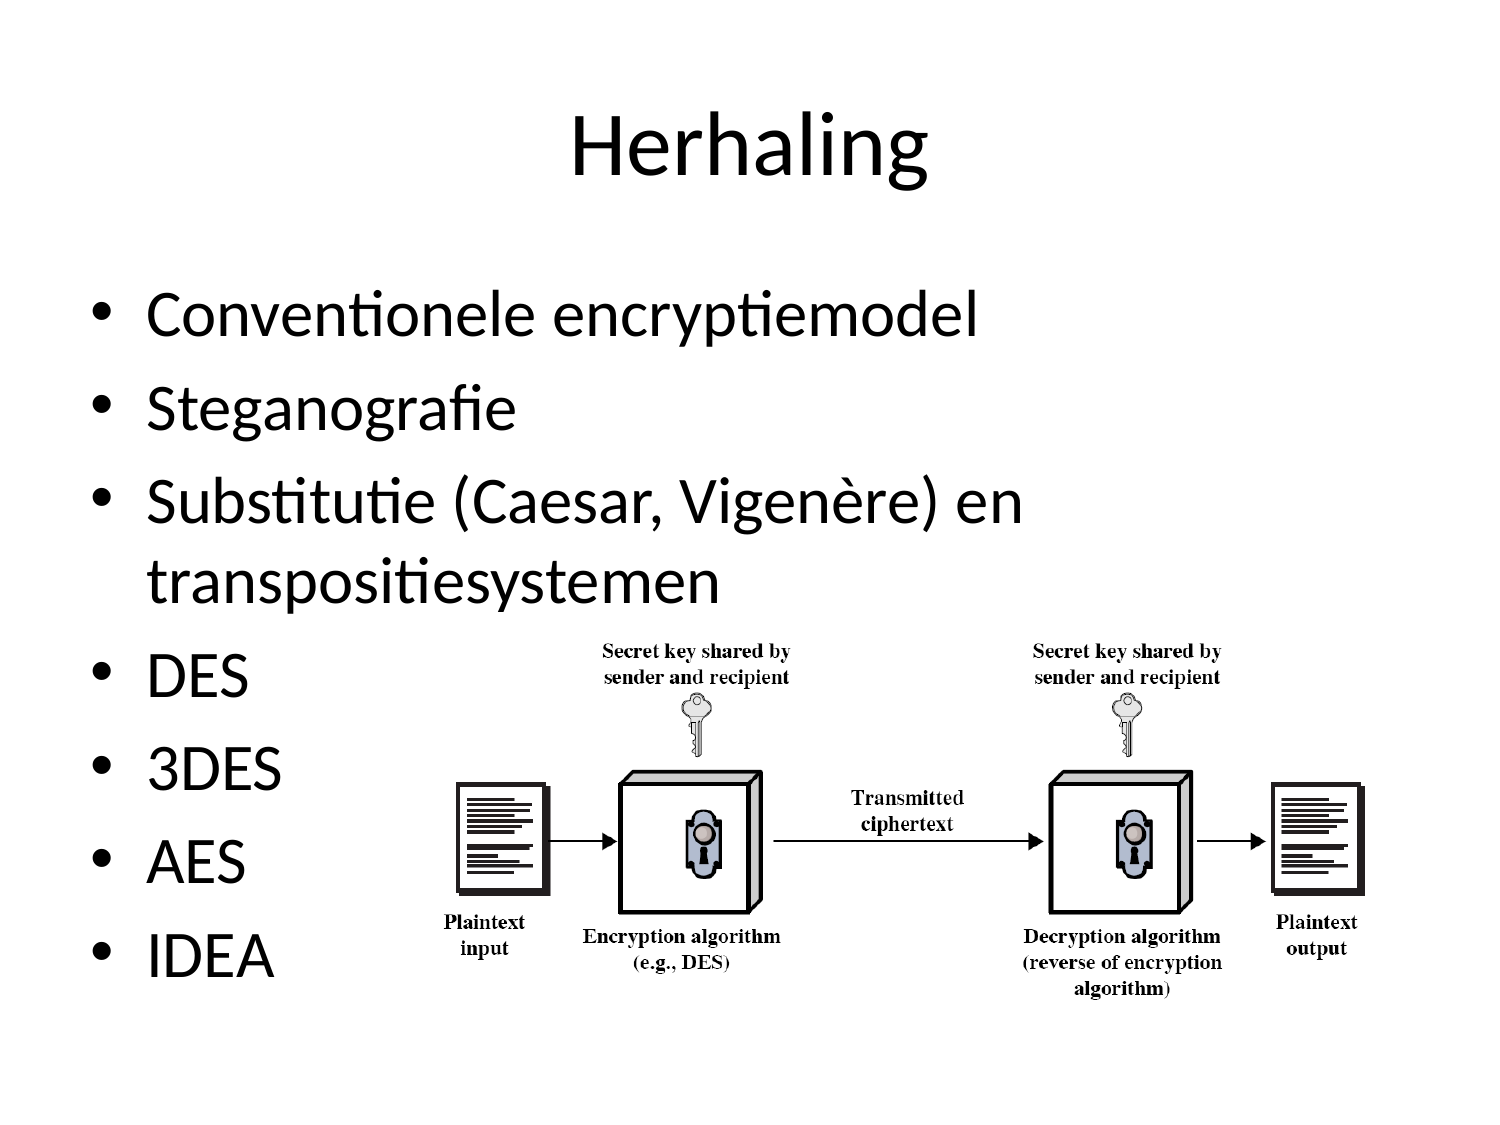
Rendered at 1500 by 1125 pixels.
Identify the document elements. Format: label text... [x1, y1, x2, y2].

list Conventionele encryptiemodel Steganografie Substitutie (Caesar, Vigenère) en transpositiesystemen DES 3DES AES IDEA [75, 262, 1425, 1005]
title Herhaling [75, 45, 1425, 233]
picture [400, 612, 1401, 1013]
